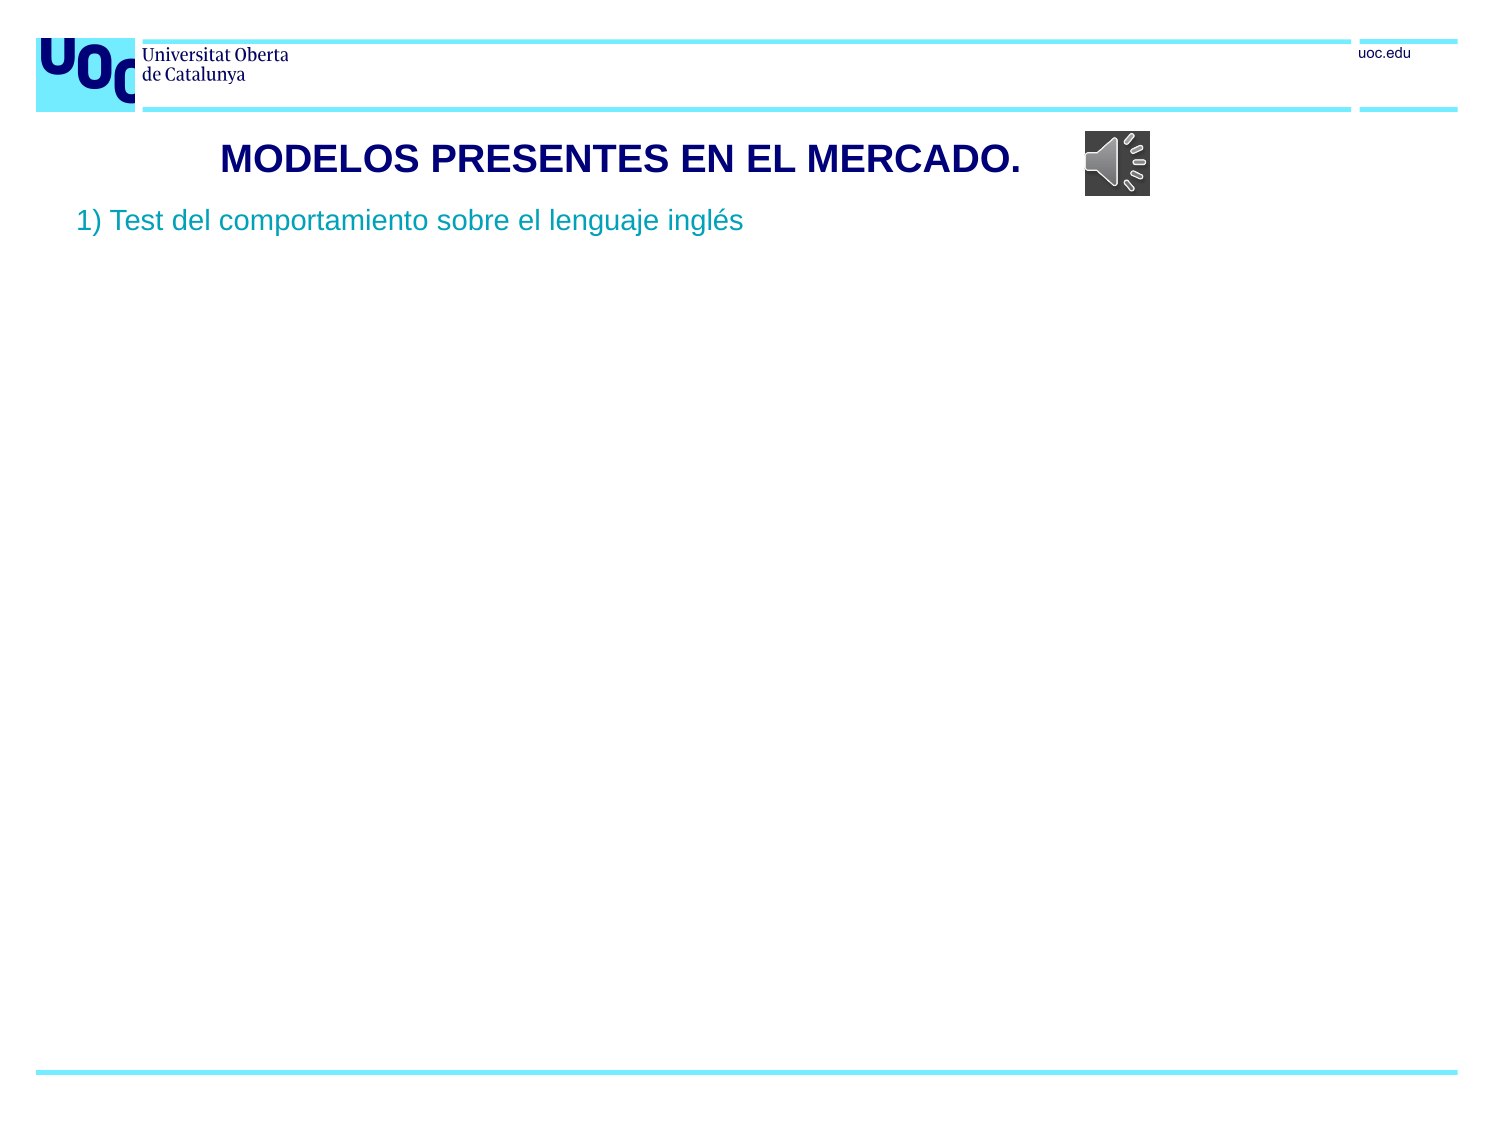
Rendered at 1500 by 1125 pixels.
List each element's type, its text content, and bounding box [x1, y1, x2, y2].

picture [142, 47, 288, 84]
title MODELOS PRESENTES EN EL MERCADO. [205, 117, 1351, 221]
picture [1083, 130, 1151, 198]
picture [1359, 47, 1410, 58]
picture [36, 38, 135, 112]
text_box 1) Test del comportamiento sobre el lenguaje inglés [61, 194, 890, 244]
